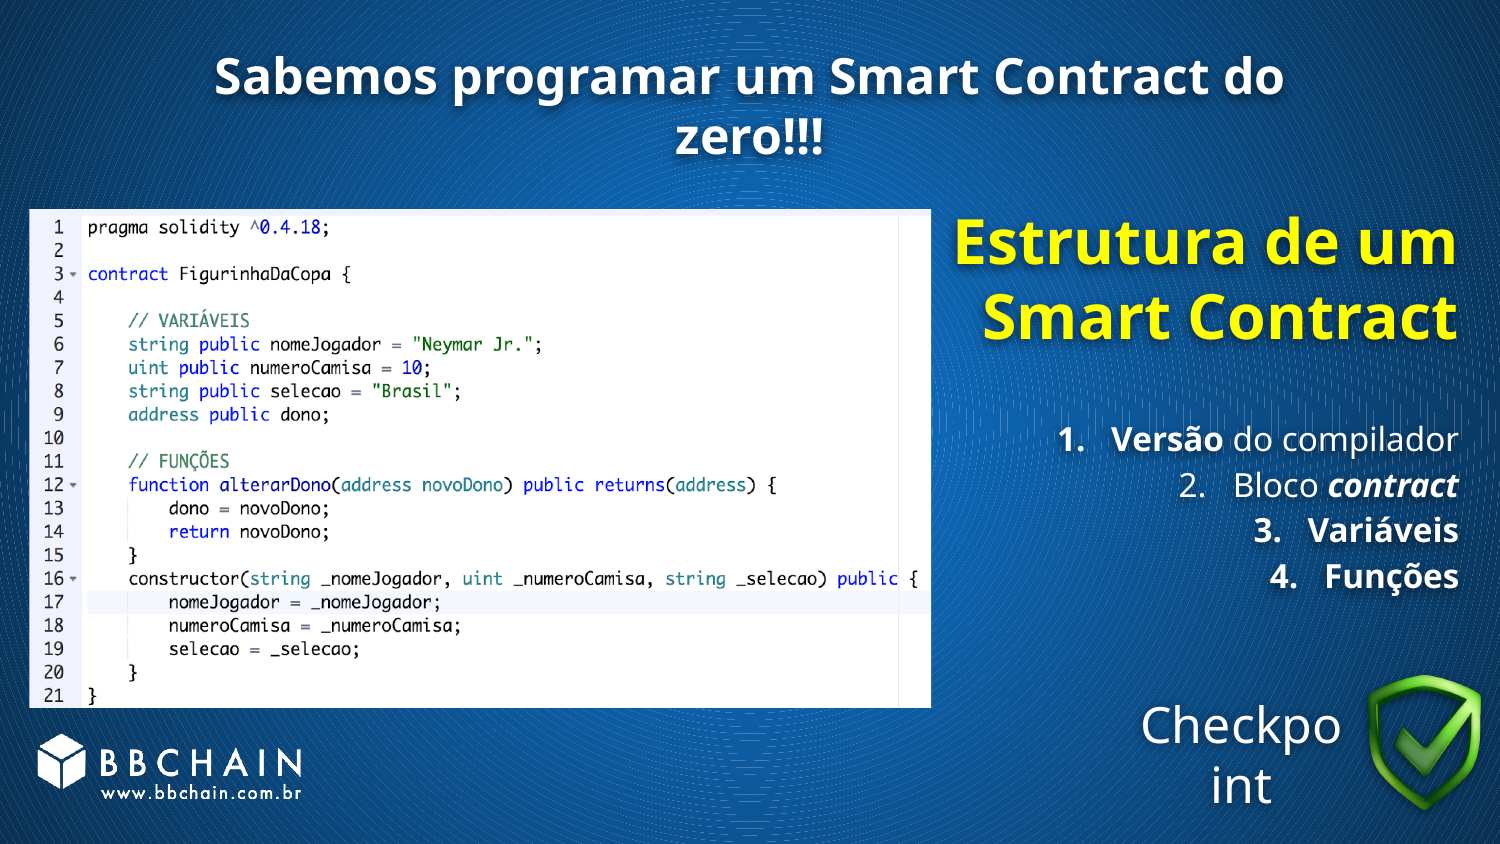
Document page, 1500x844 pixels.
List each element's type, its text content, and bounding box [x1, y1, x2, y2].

title Estrutura de um Smart Contract Versão do compilador Bloco contract Variáveis Funções [871, 188, 1475, 699]
picture [29, 208, 932, 708]
picture [37, 733, 301, 799]
picture [1356, 675, 1492, 811]
title Sabemos programar um Smart Contract do zero!!! [119, 0, 1381, 207]
